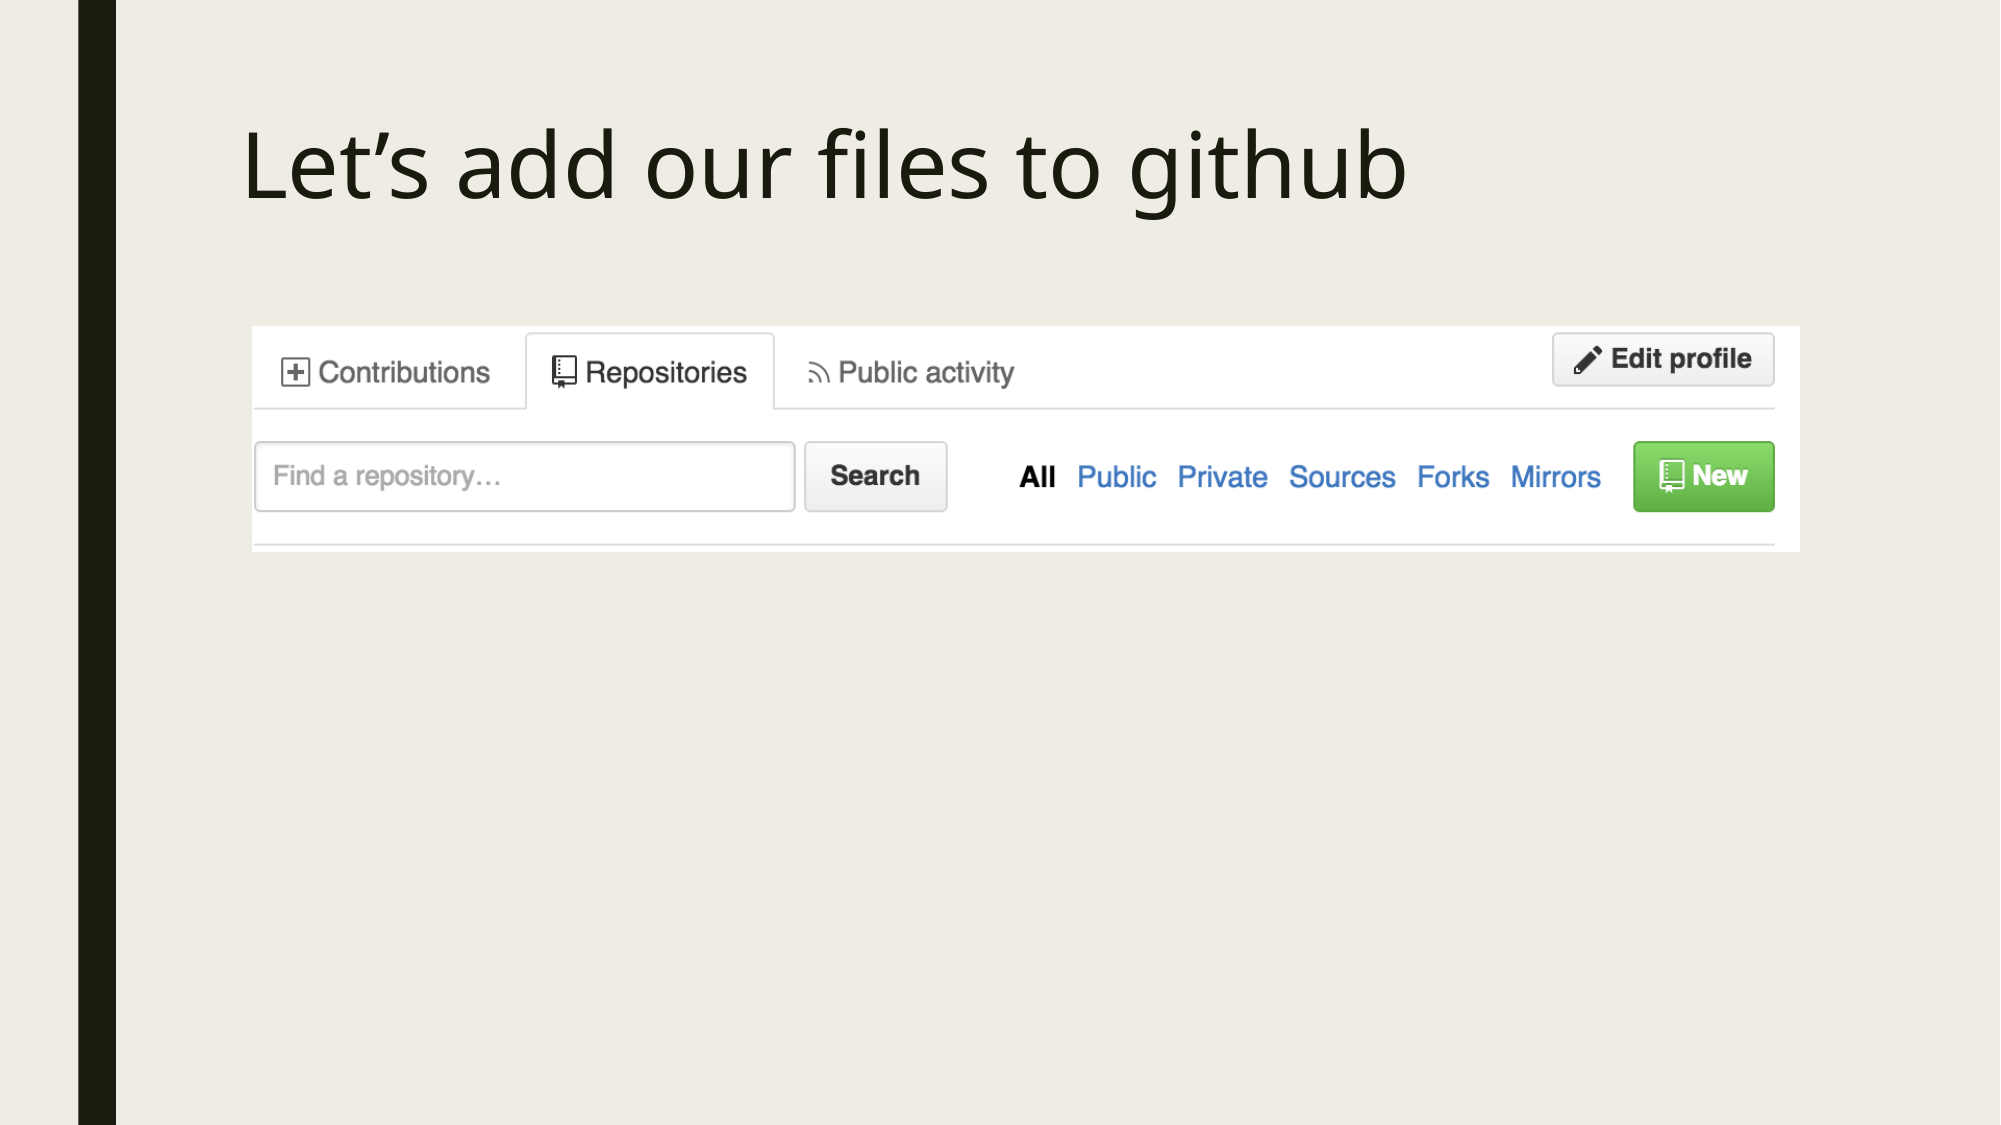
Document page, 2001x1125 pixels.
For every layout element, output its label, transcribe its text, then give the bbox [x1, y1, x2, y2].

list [252, 326, 1800, 552]
title Let’s add our files to github [225, 112, 1800, 357]
